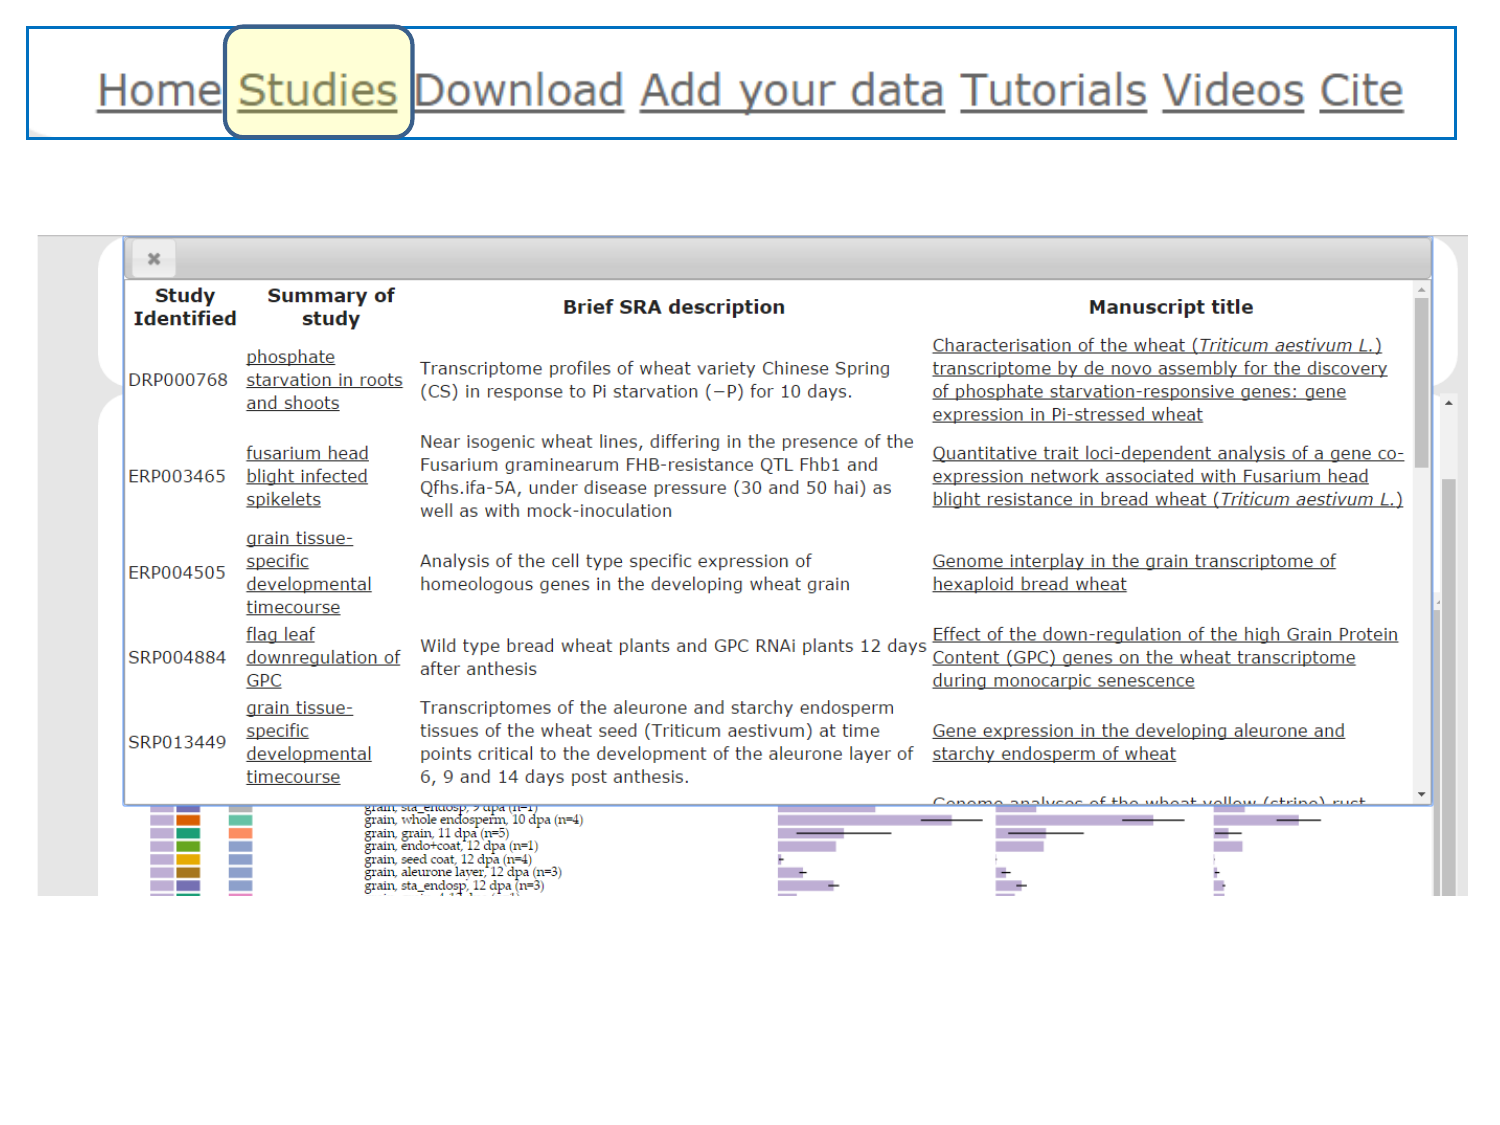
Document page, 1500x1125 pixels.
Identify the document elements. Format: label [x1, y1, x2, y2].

picture [28, 28, 1455, 138]
picture [37, 235, 1469, 897]
